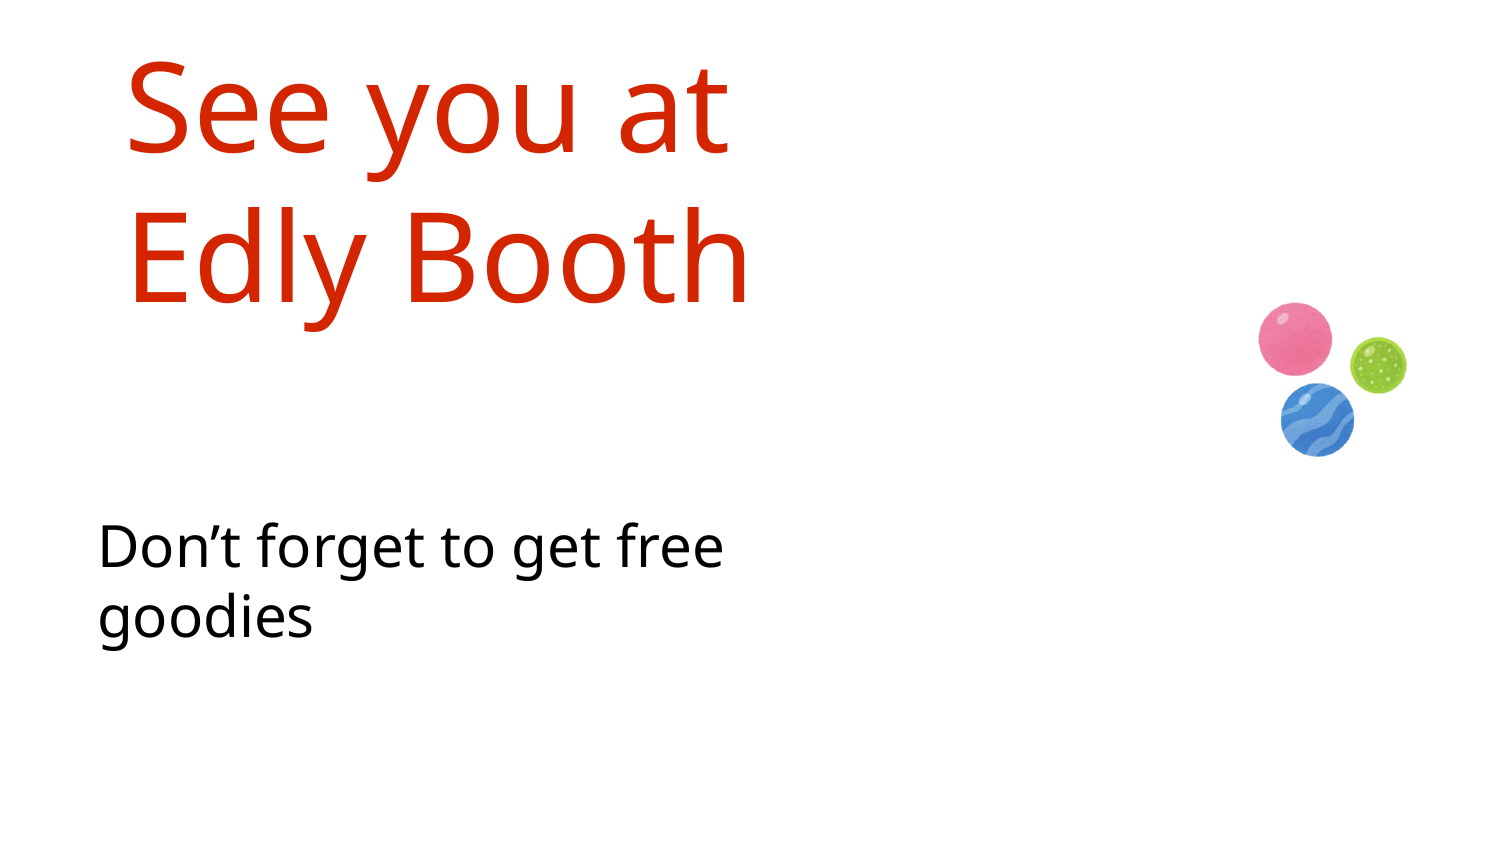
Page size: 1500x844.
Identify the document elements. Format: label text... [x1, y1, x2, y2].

picture [1256, 301, 1409, 458]
title Don’t forget to get free goodies [82, 493, 947, 768]
title See you at Edly Booth [109, 12, 1372, 232]
